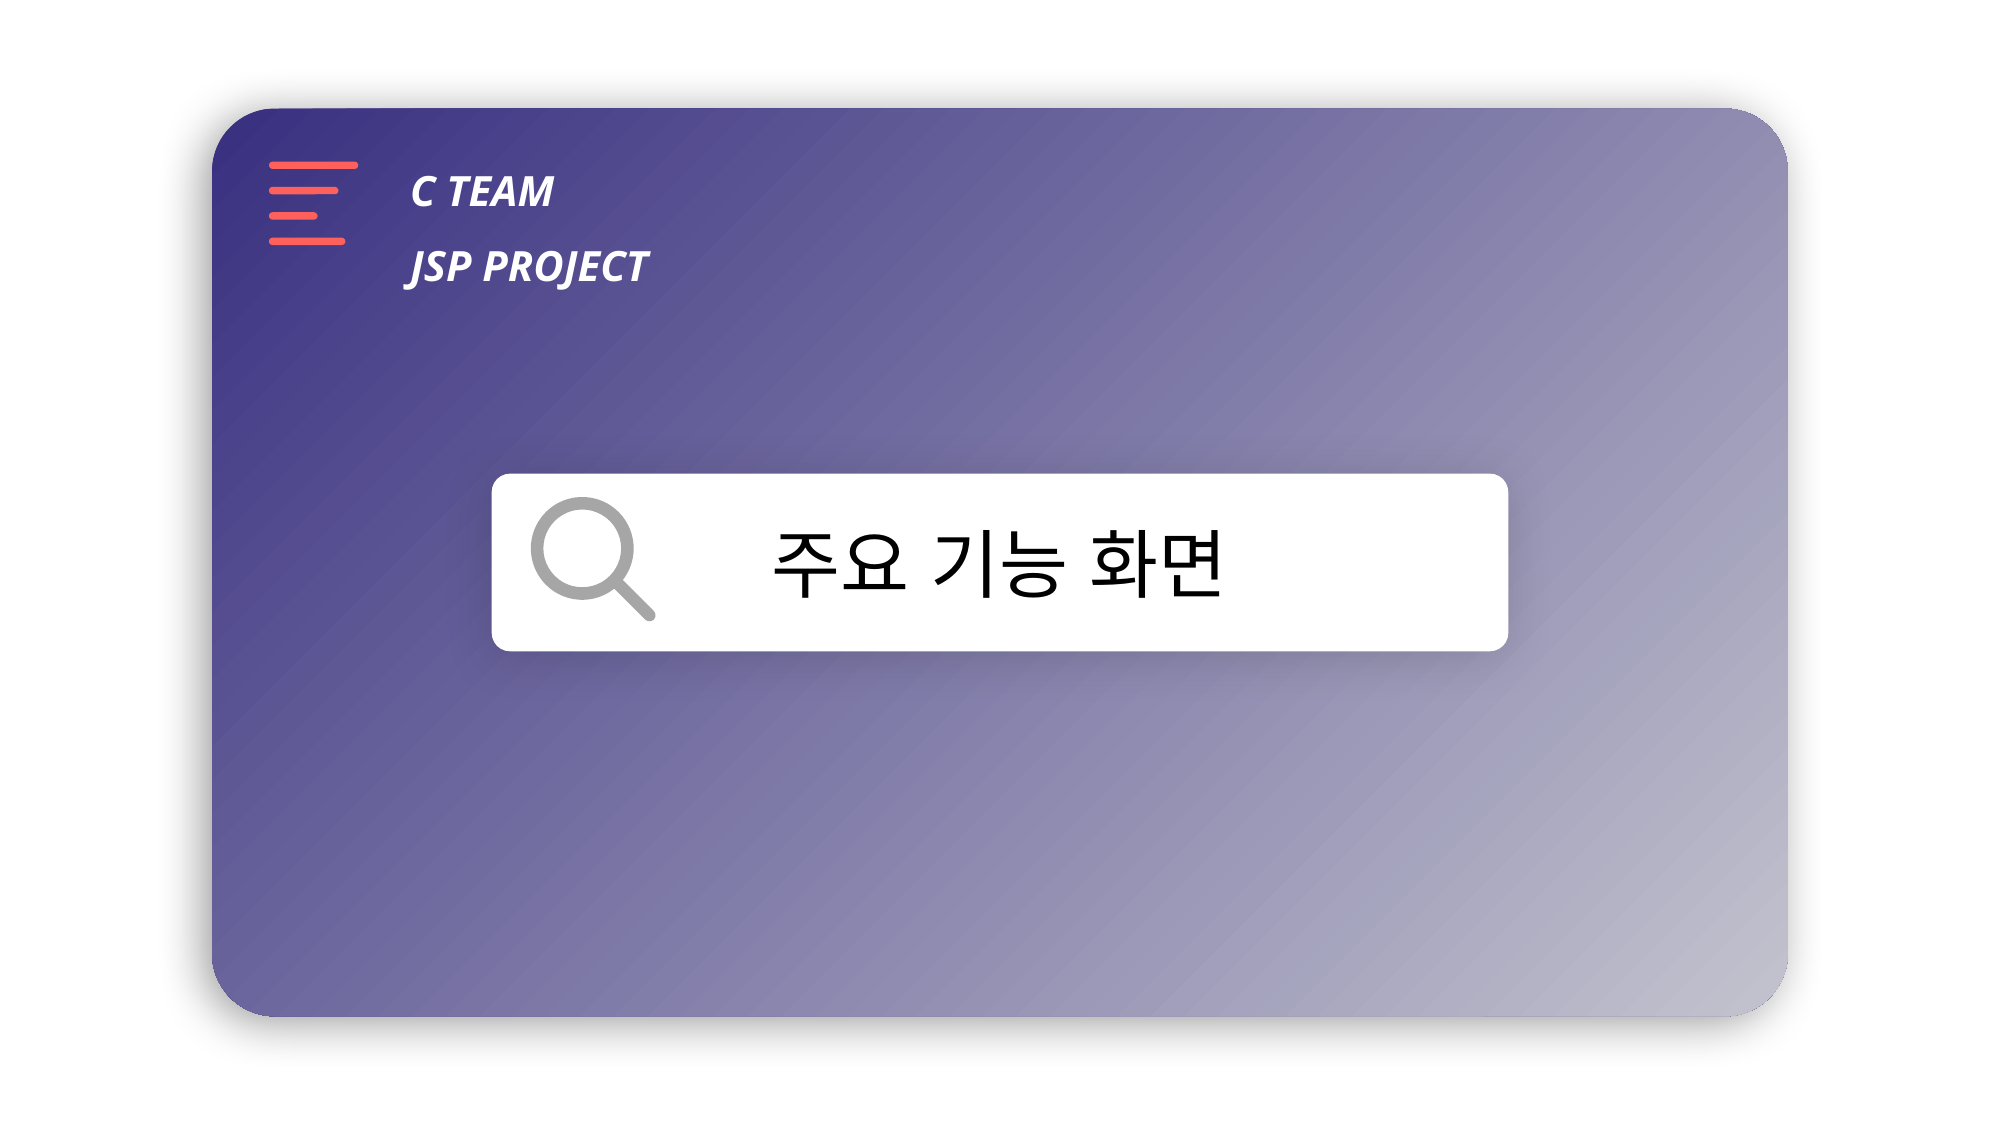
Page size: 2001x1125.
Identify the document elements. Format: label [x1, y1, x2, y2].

text_box [212, 108, 1788, 1017]
